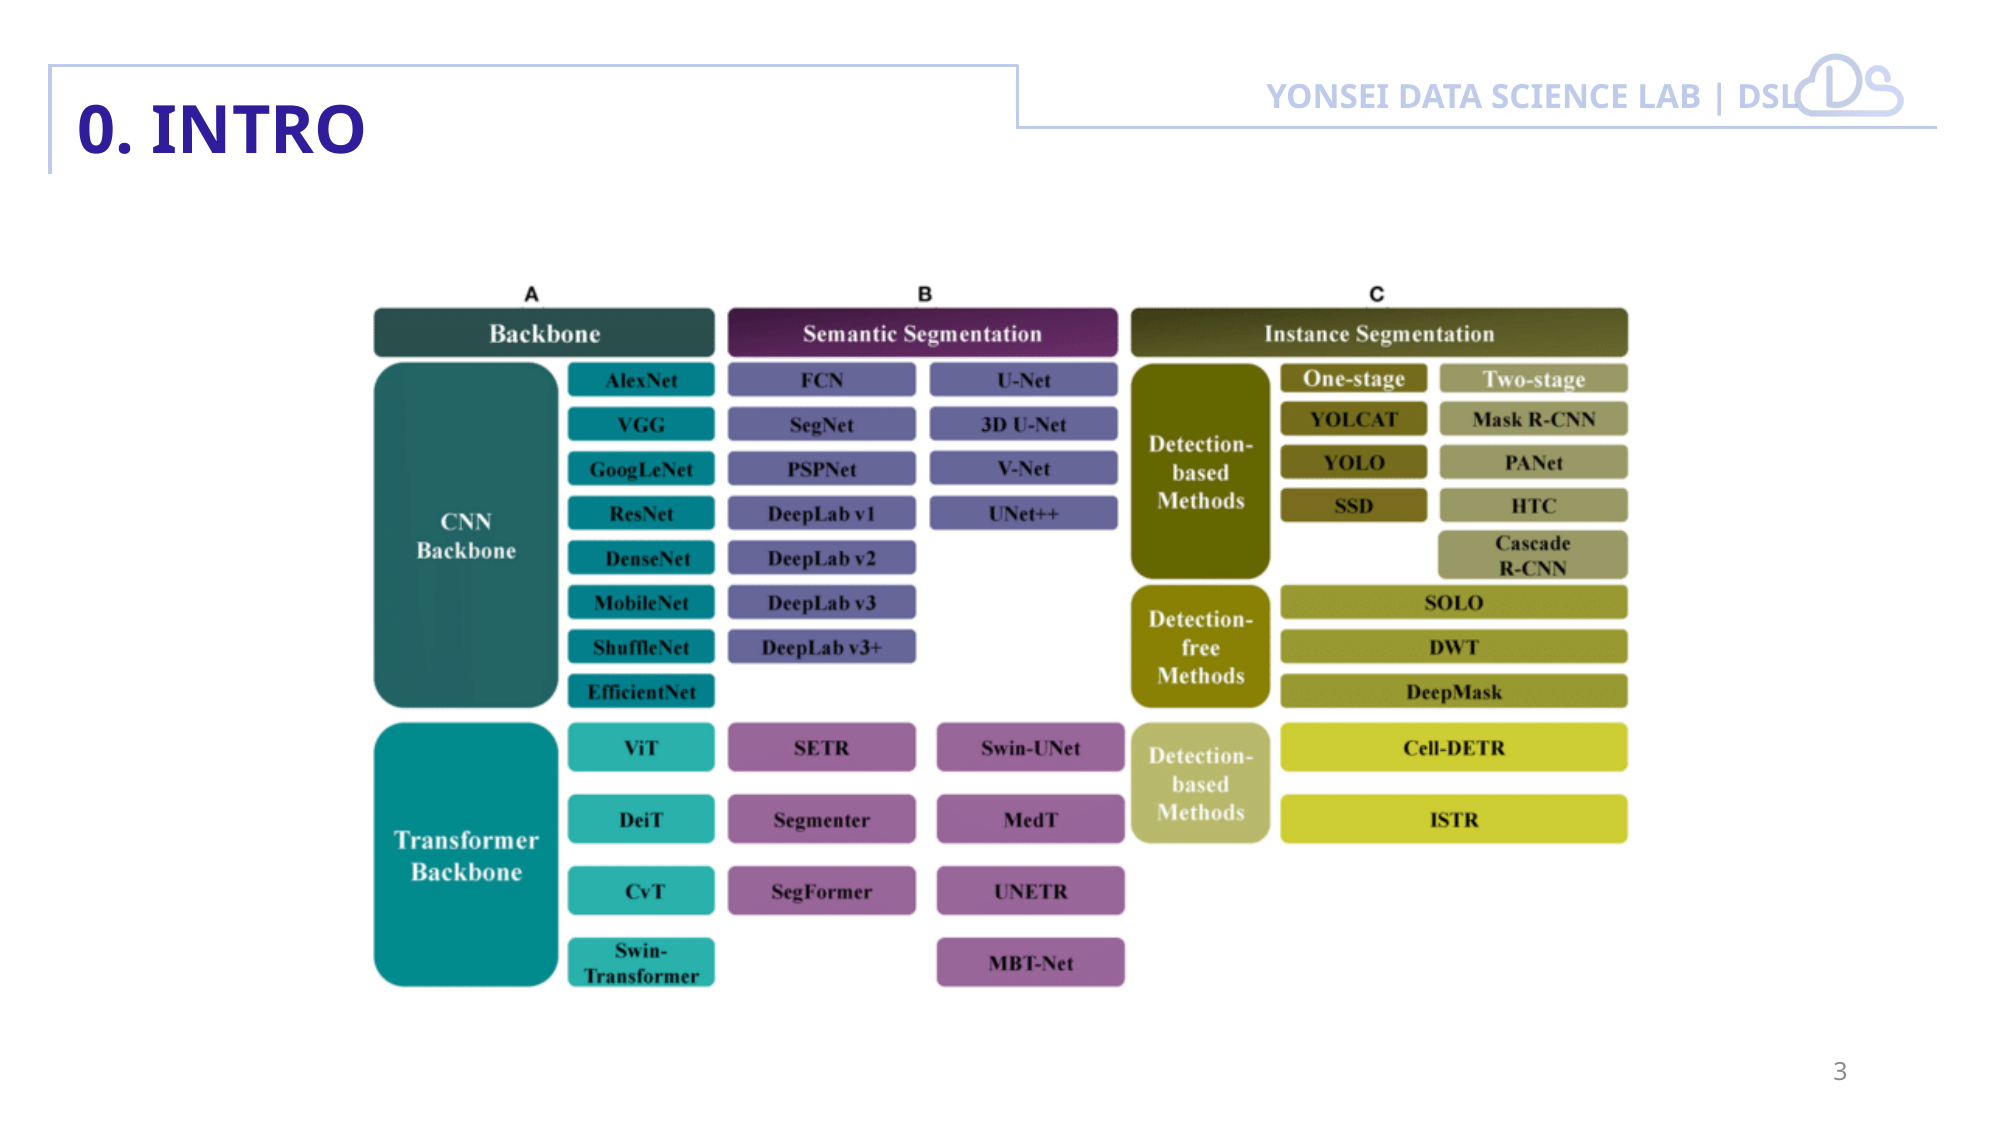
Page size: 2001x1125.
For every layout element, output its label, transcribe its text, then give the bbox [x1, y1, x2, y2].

text_box YONSEI DATA SCIENCE LAB | DSL [1251, 68, 1784, 123]
picture [1784, 49, 1914, 128]
picture [354, 277, 1646, 998]
slide_number 3 [1412, 1042, 1863, 1103]
text_box 0. INTRO [62, 79, 784, 175]
